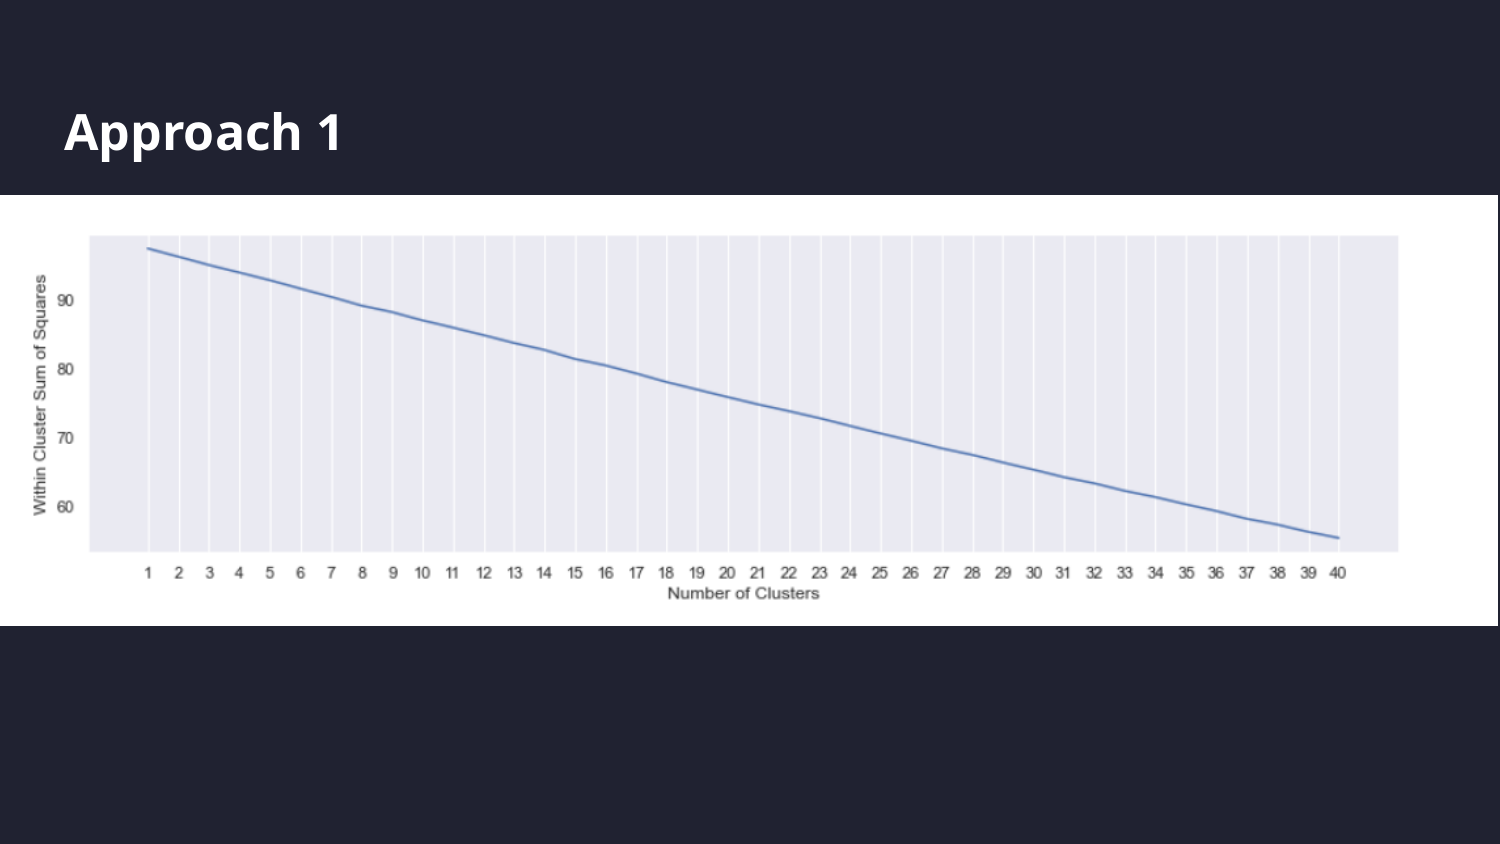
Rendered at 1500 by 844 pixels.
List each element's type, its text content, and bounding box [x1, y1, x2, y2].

picture [0, 195, 1498, 627]
title Approach 1 [49, 85, 1306, 193]
